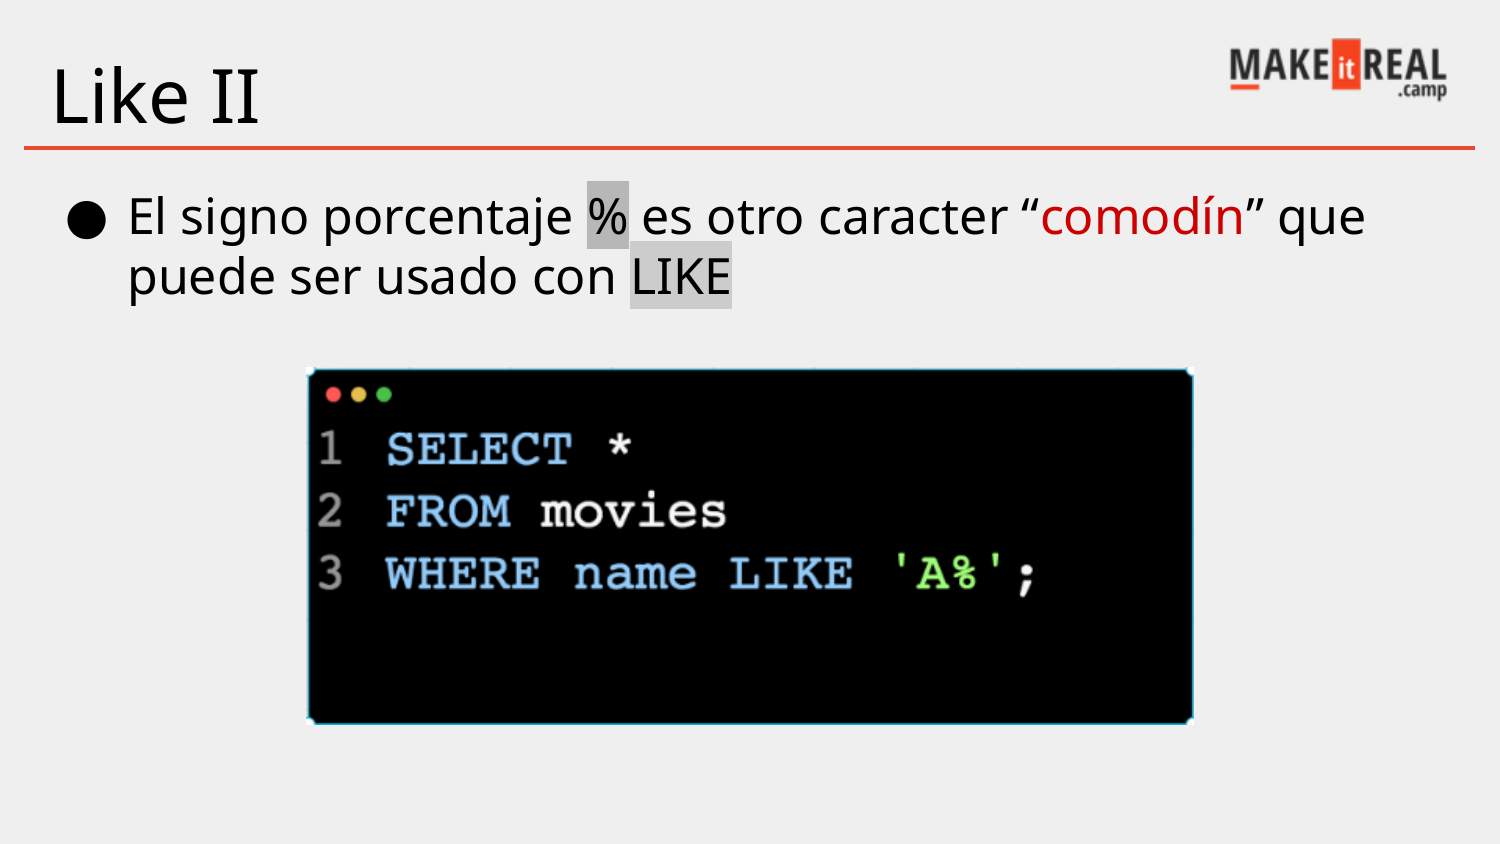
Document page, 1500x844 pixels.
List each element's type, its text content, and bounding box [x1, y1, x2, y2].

picture [1202, 15, 1476, 126]
picture [305, 367, 1194, 725]
picture [24, 146, 1476, 151]
text_box Like II [35, 33, 1205, 137]
text_box El signo porcentaje % es otro caracter “comodín” que puede ser usado con LIKE [37, 169, 1459, 805]
